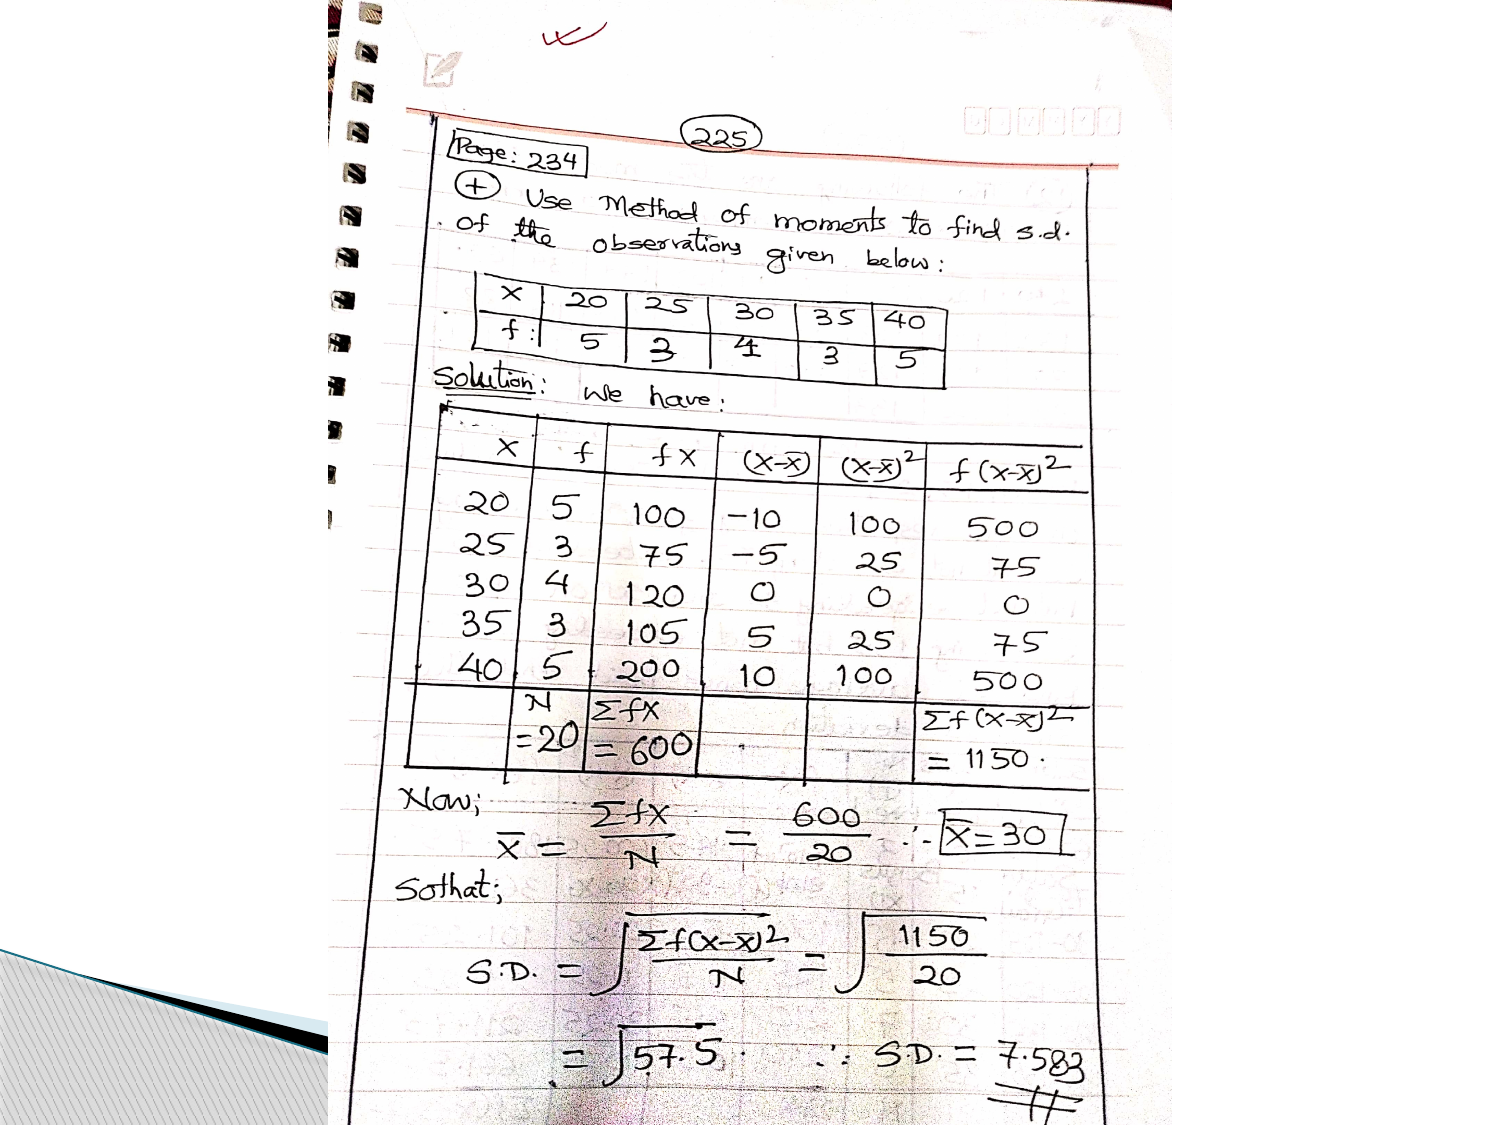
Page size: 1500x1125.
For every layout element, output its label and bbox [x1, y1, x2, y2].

picture [328, 0, 1172, 1125]
